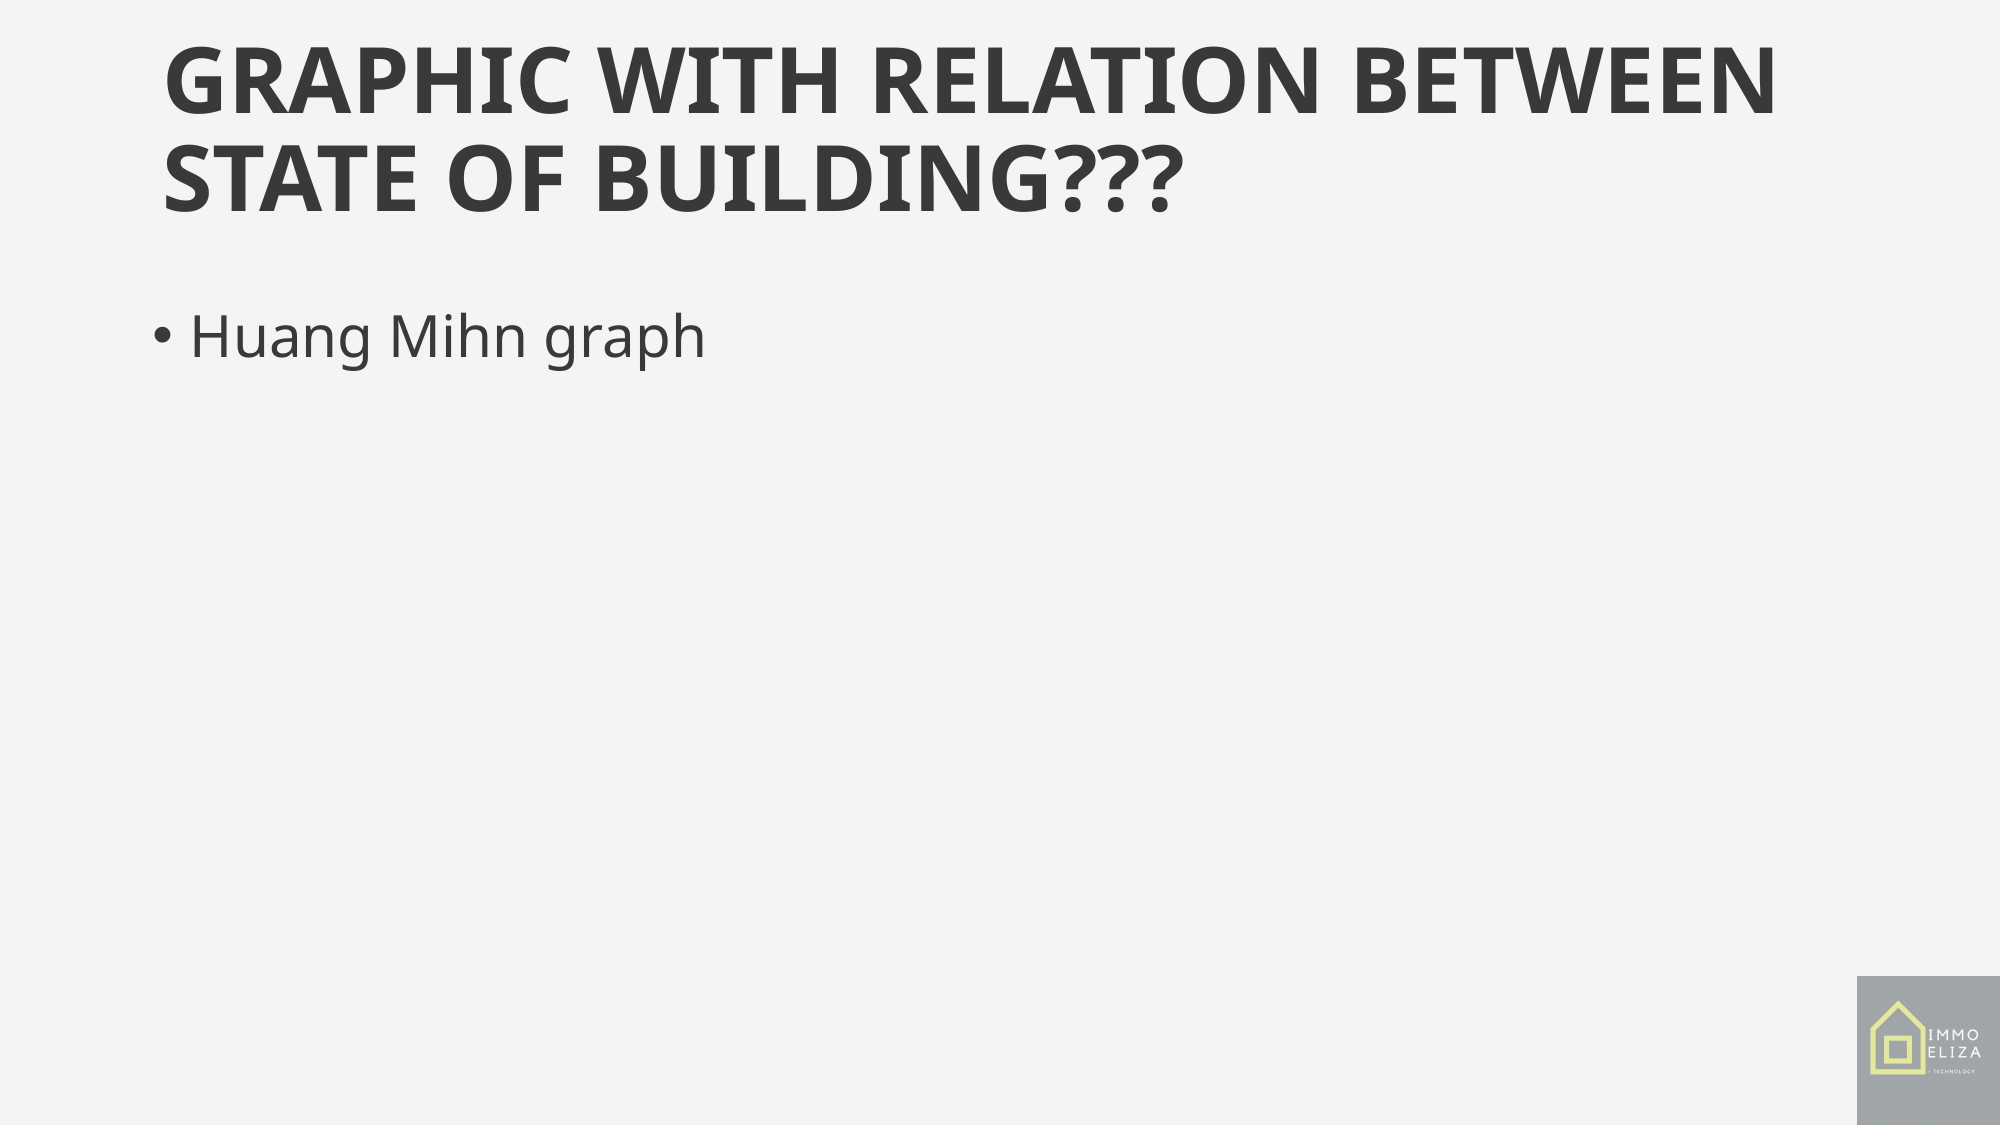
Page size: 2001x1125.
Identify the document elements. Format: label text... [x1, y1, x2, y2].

list Huang Mihn graph [137, 299, 1863, 1014]
title GRAPHIC WITH RELATION BETWEEN STATE OF BUILDING??? [146, 24, 1872, 242]
picture [1857, 975, 2000, 1125]
